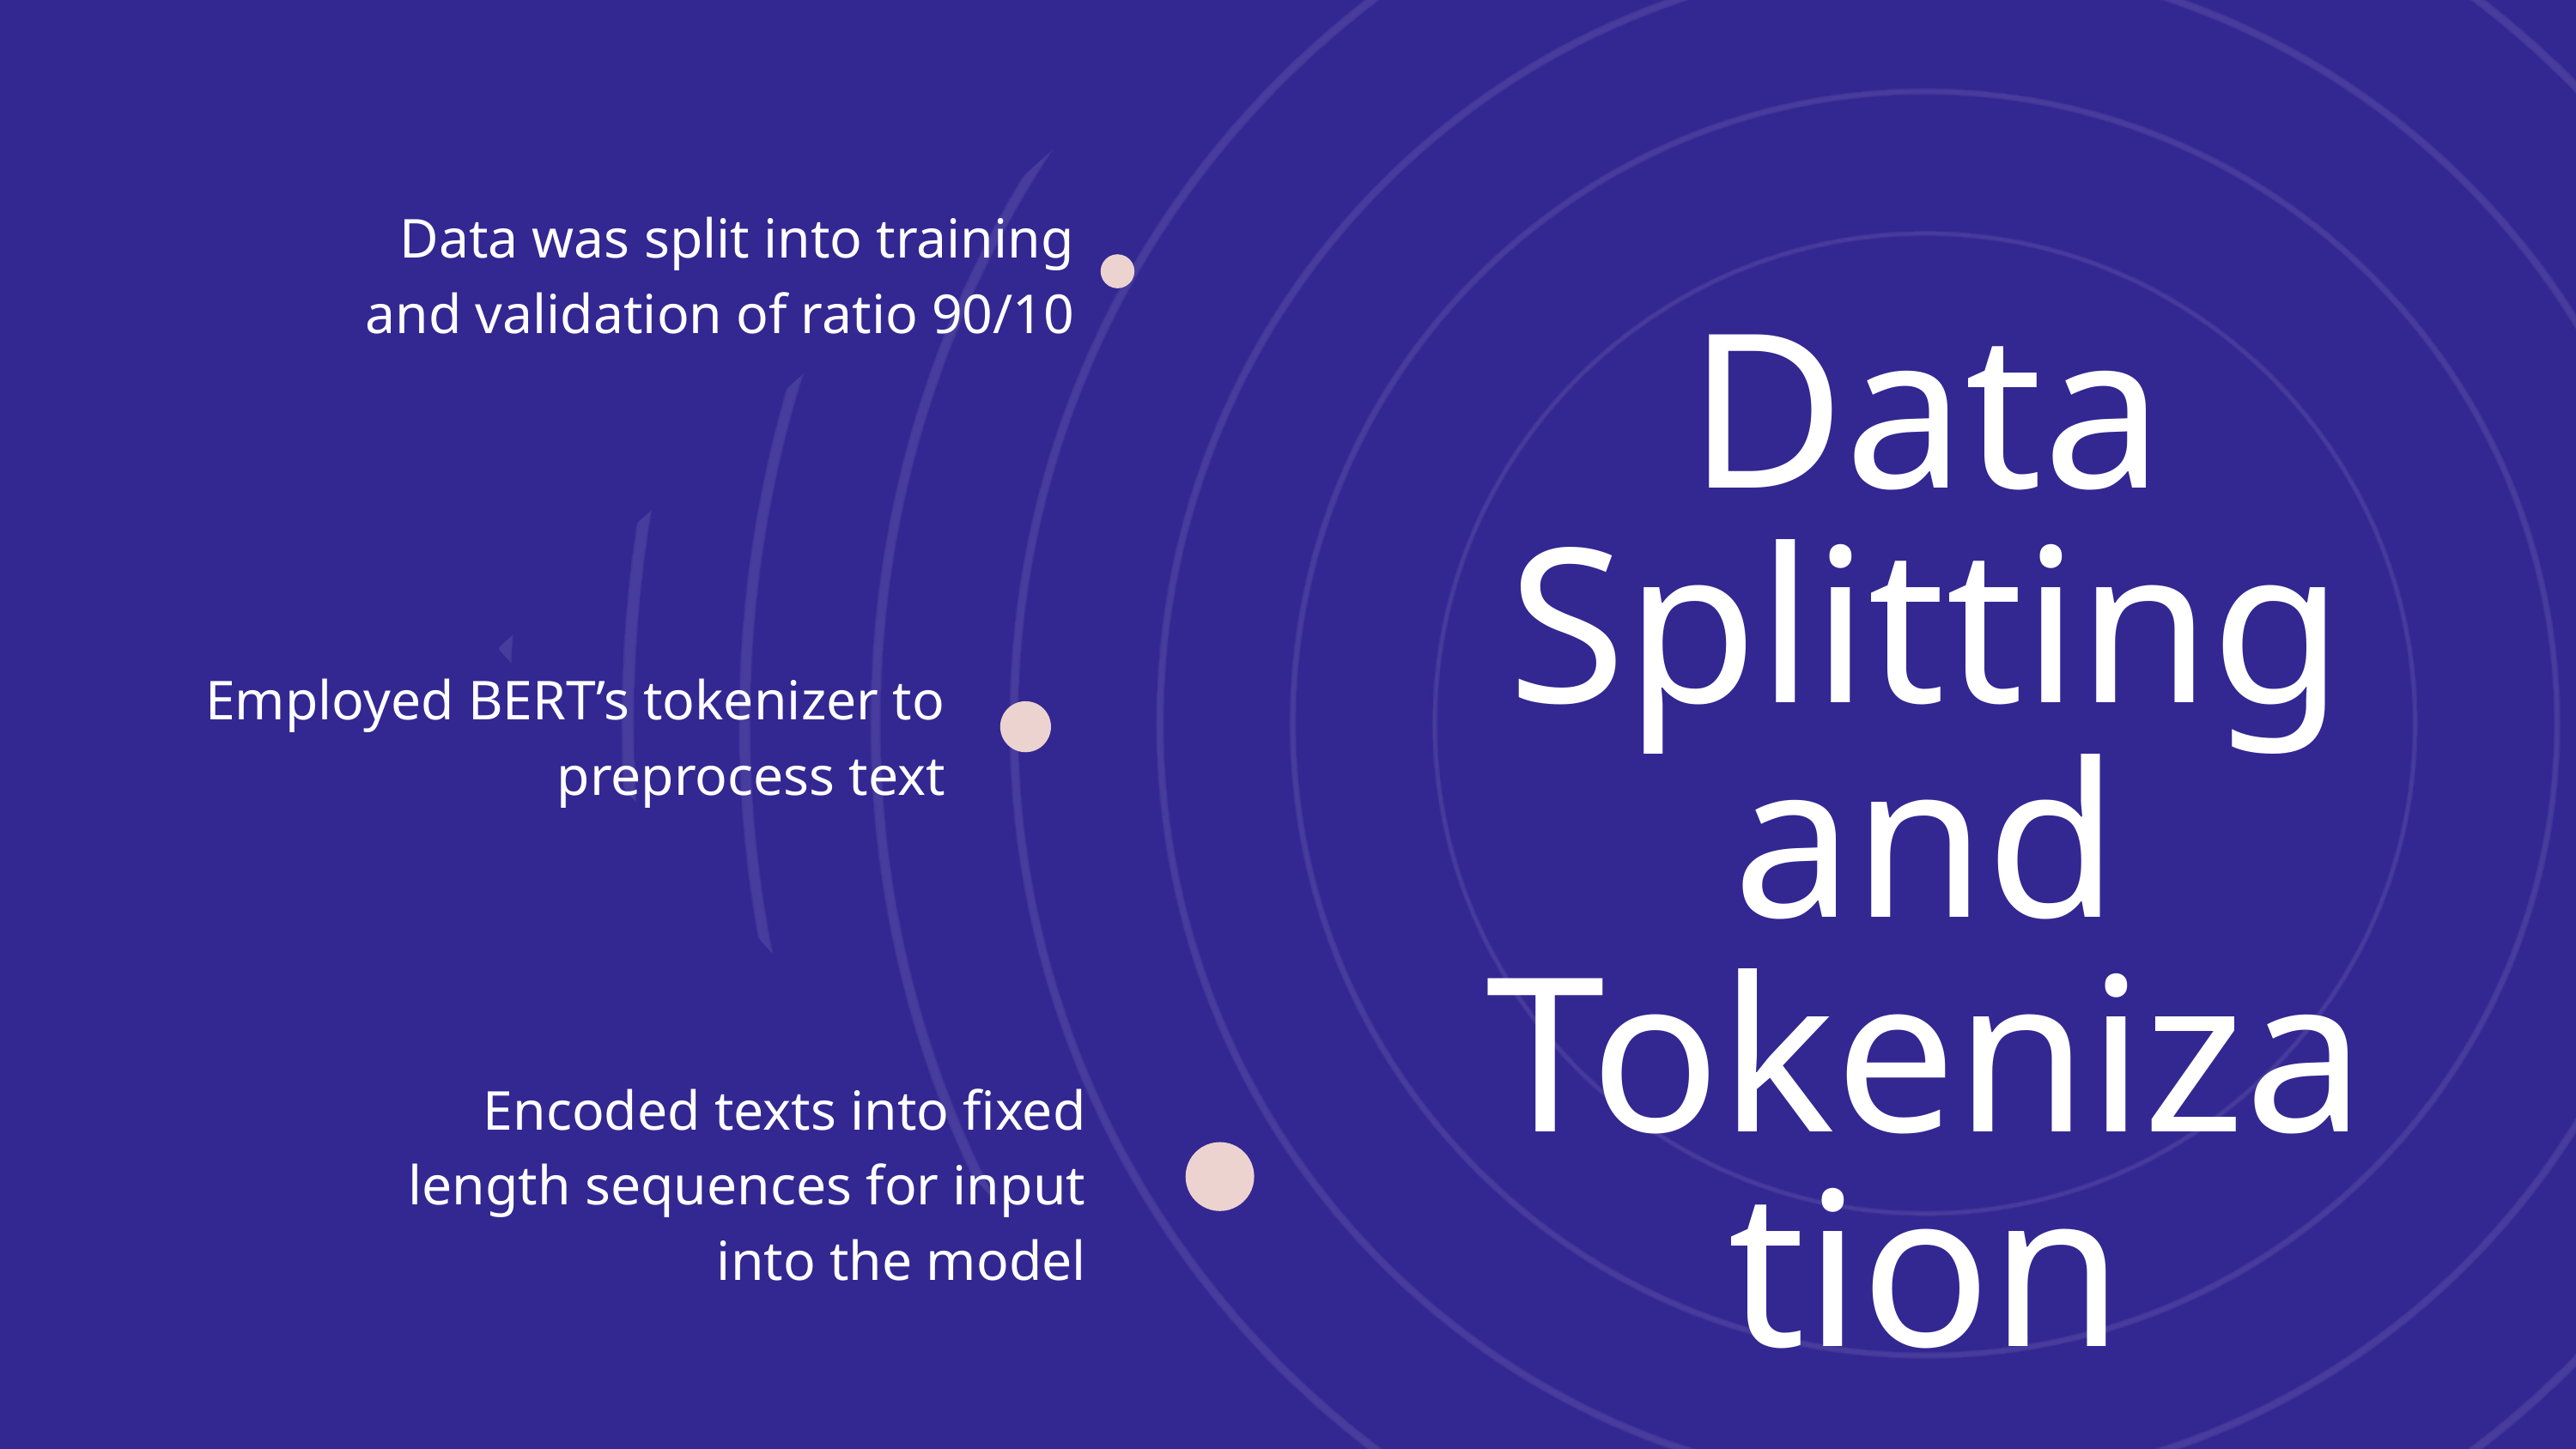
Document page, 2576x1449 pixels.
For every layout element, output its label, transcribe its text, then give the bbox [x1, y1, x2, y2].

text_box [1100, 253, 1135, 288]
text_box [999, 700, 1052, 753]
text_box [1185, 1142, 1255, 1211]
text_box Data Splitting and Tokenization [1457, 316, 2394, 1390]
text_box Data was split into training and validation of ratio 90/10 [305, 193, 1076, 344]
text_box [497, 0, 2576, 1449]
text_box Employed BERT’s tokenizer to preprocess text [173, 655, 946, 806]
text_box Encoded texts into fixed length sequences for input into the model [353, 1064, 1087, 1291]
